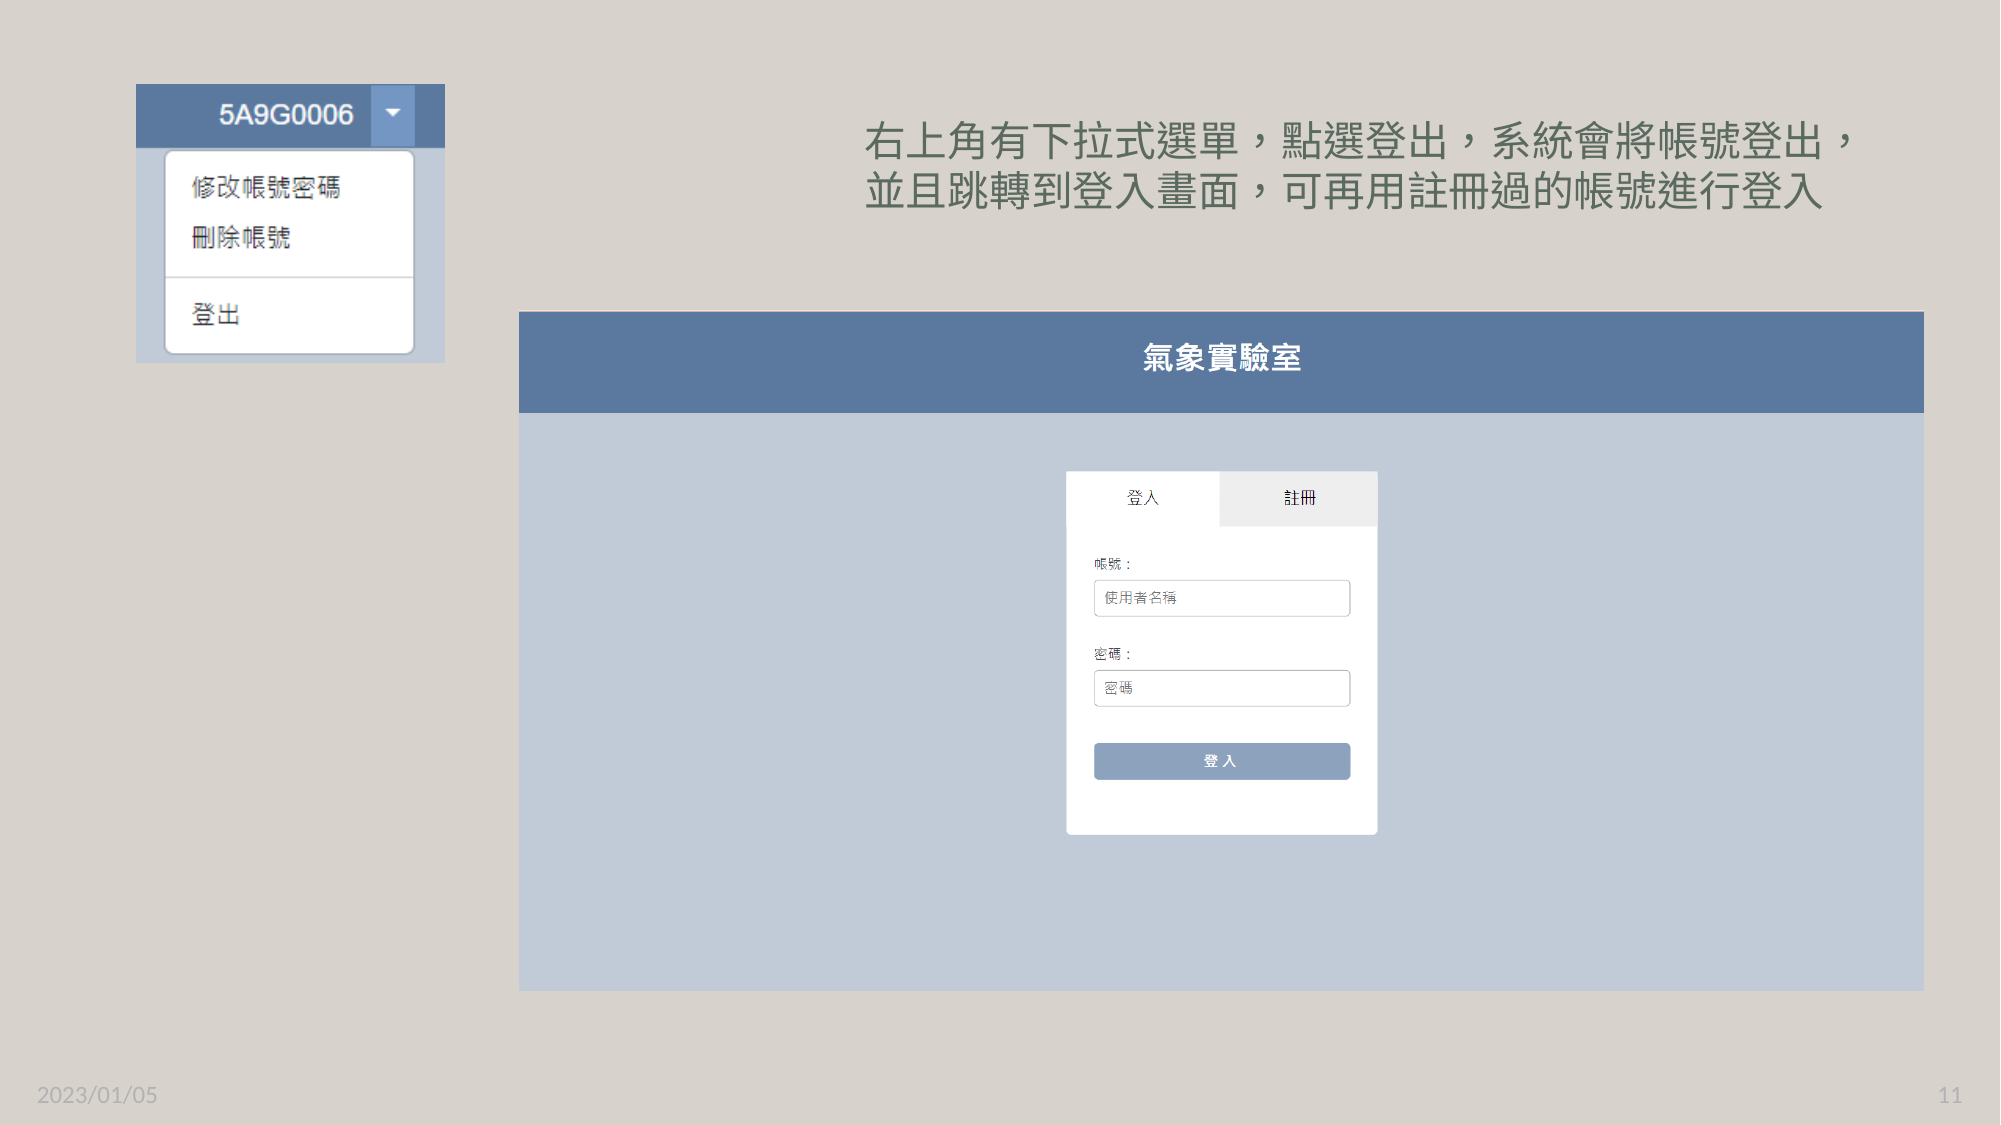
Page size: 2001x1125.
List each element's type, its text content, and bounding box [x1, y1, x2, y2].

picture [519, 310, 1924, 991]
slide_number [21, 1064, 472, 1124]
text_box 右上角有下拉式選單，點選登出，系統會將帳號登出，並且跳轉到登入畫面，可再用註冊過的帳號進行登入 [849, 107, 1864, 223]
picture [136, 84, 445, 363]
slide_number 11 [1897, 1064, 1979, 1124]
